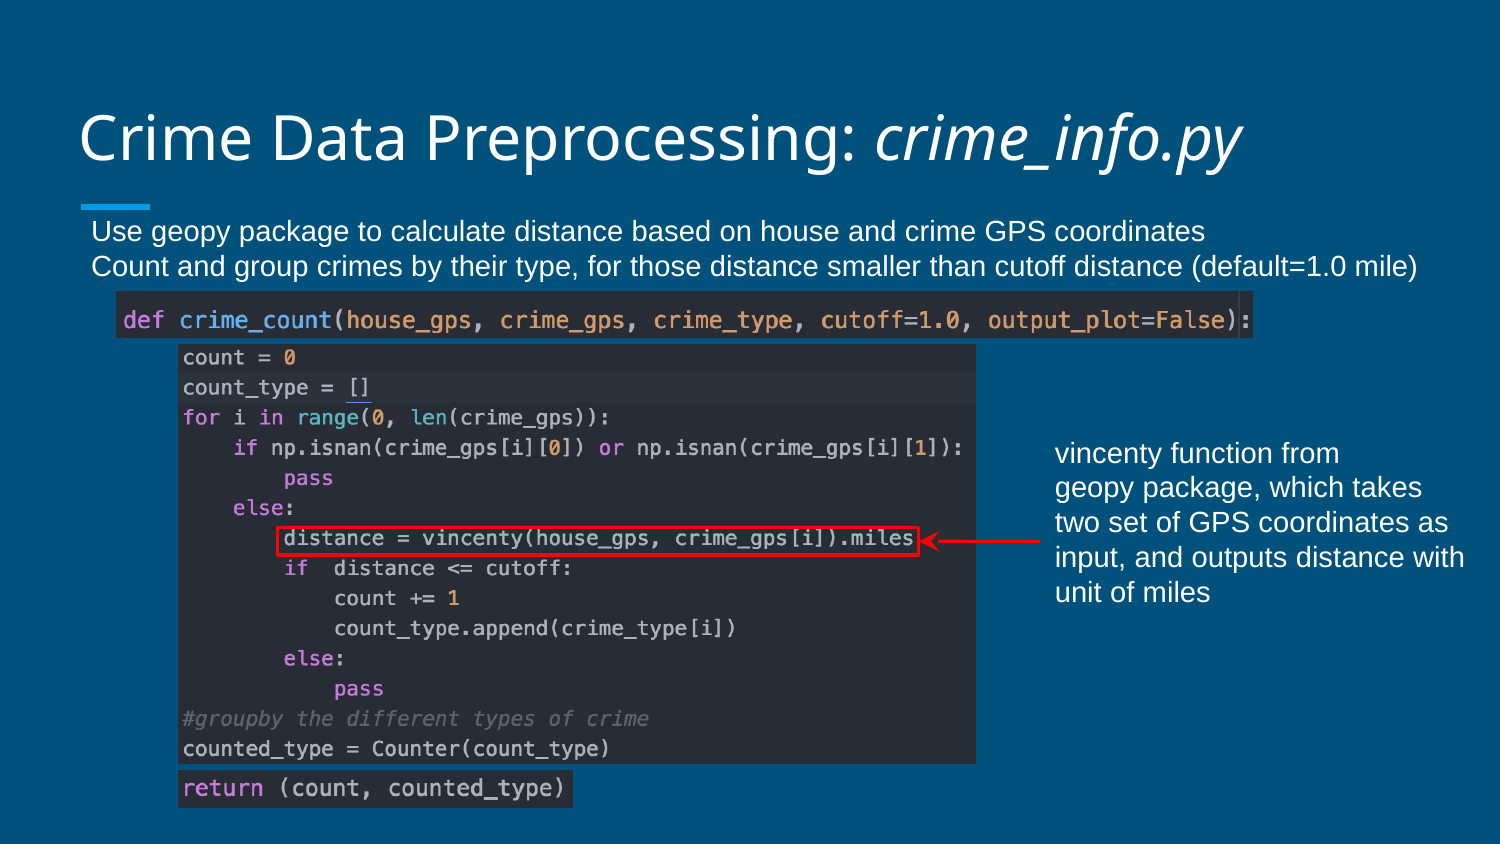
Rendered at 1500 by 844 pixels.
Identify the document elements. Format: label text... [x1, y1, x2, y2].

picture [179, 771, 572, 807]
picture [179, 345, 976, 763]
title Crime Data Preprocessing: crime_info.py [63, 75, 1437, 188]
picture [117, 292, 1252, 337]
text_box vincenty function from geopy package, which takes two set of GPS coordinates as input, and outputs distance with unit of miles [1039, 418, 1492, 664]
text_box Use geopy package to calculate distance based on house and crime GPS coordinates Count and group crimes by their type, for those distance smaller than cutoff distance (default=1.0 mile) [76, 197, 1473, 282]
